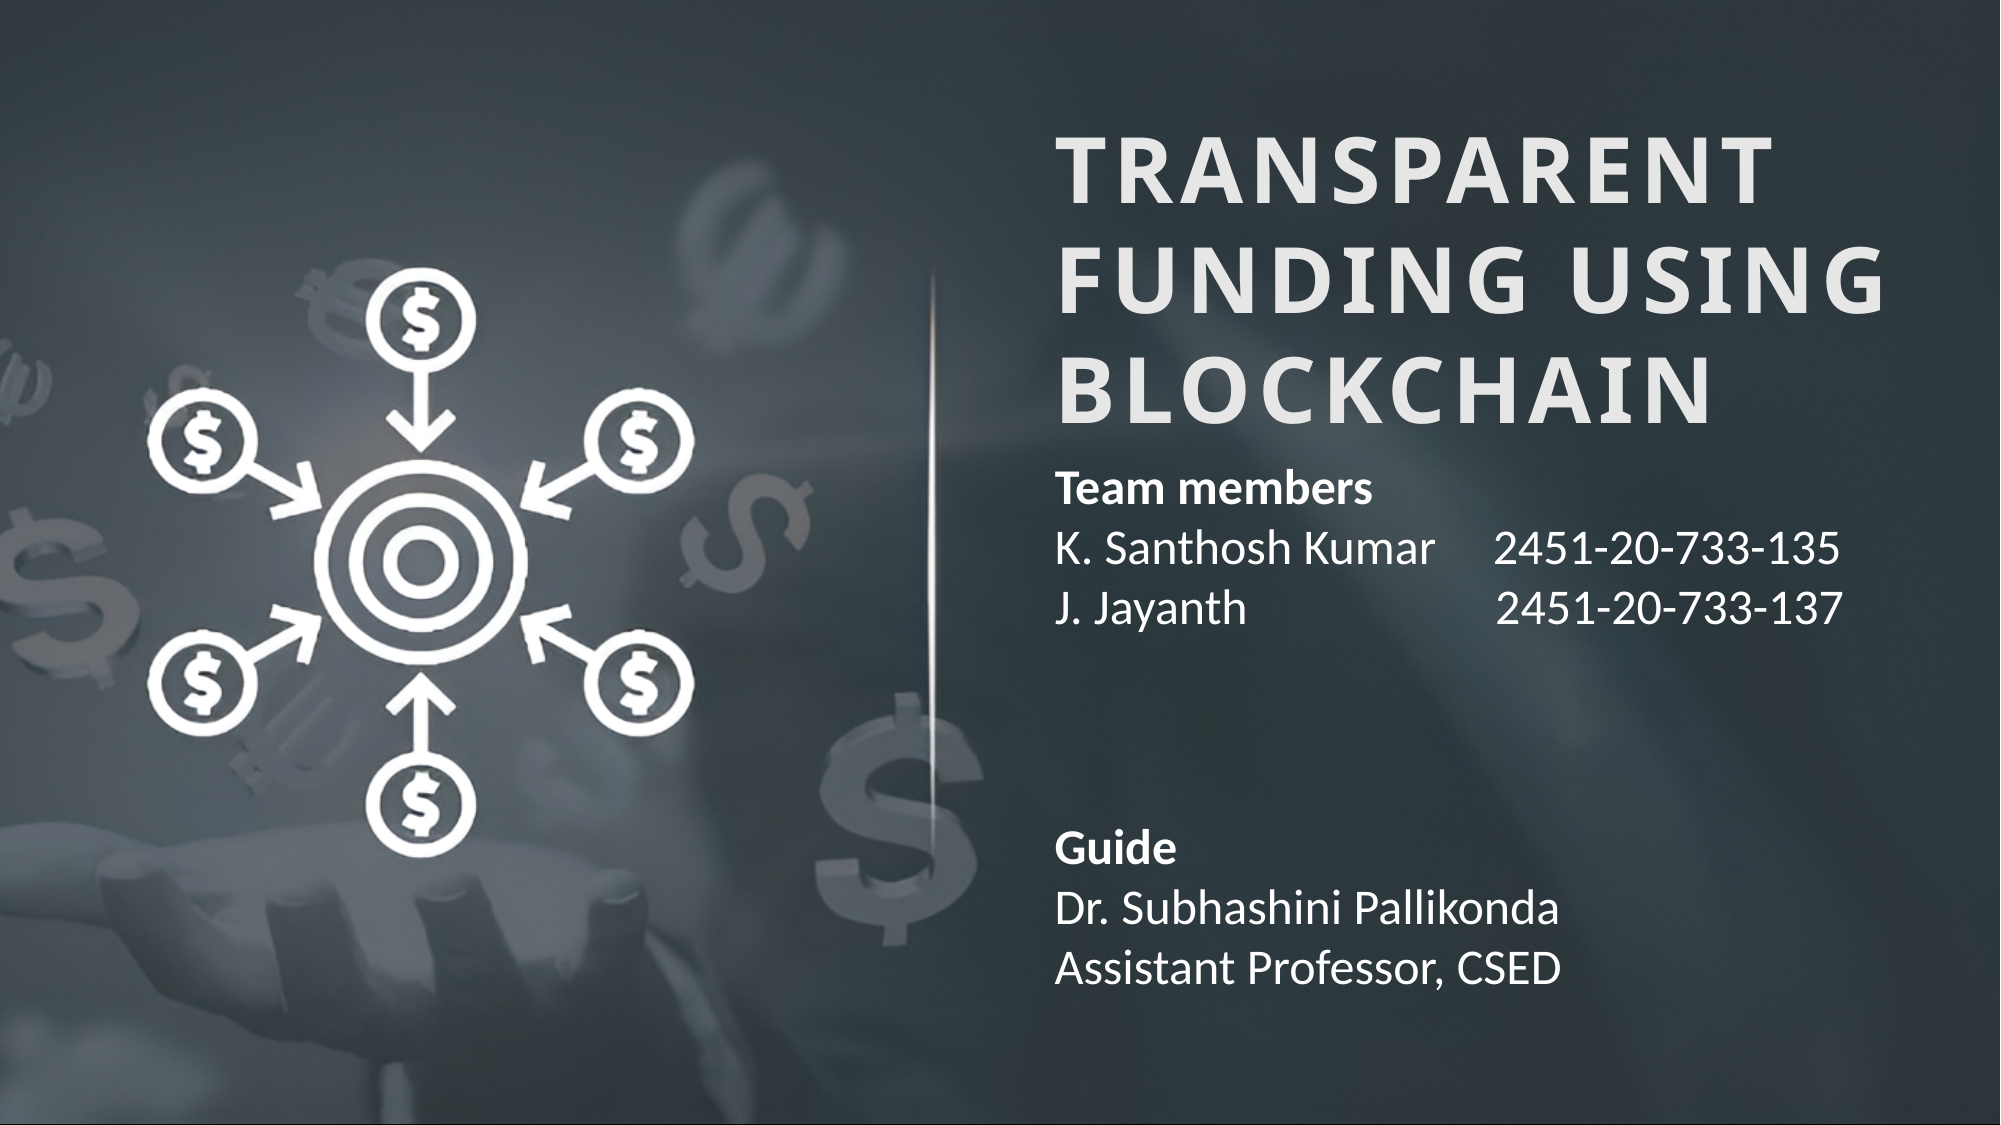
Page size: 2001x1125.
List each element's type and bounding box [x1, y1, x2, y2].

picture [0, 0, 2000, 1124]
text_box [1039, 104, 1975, 1050]
